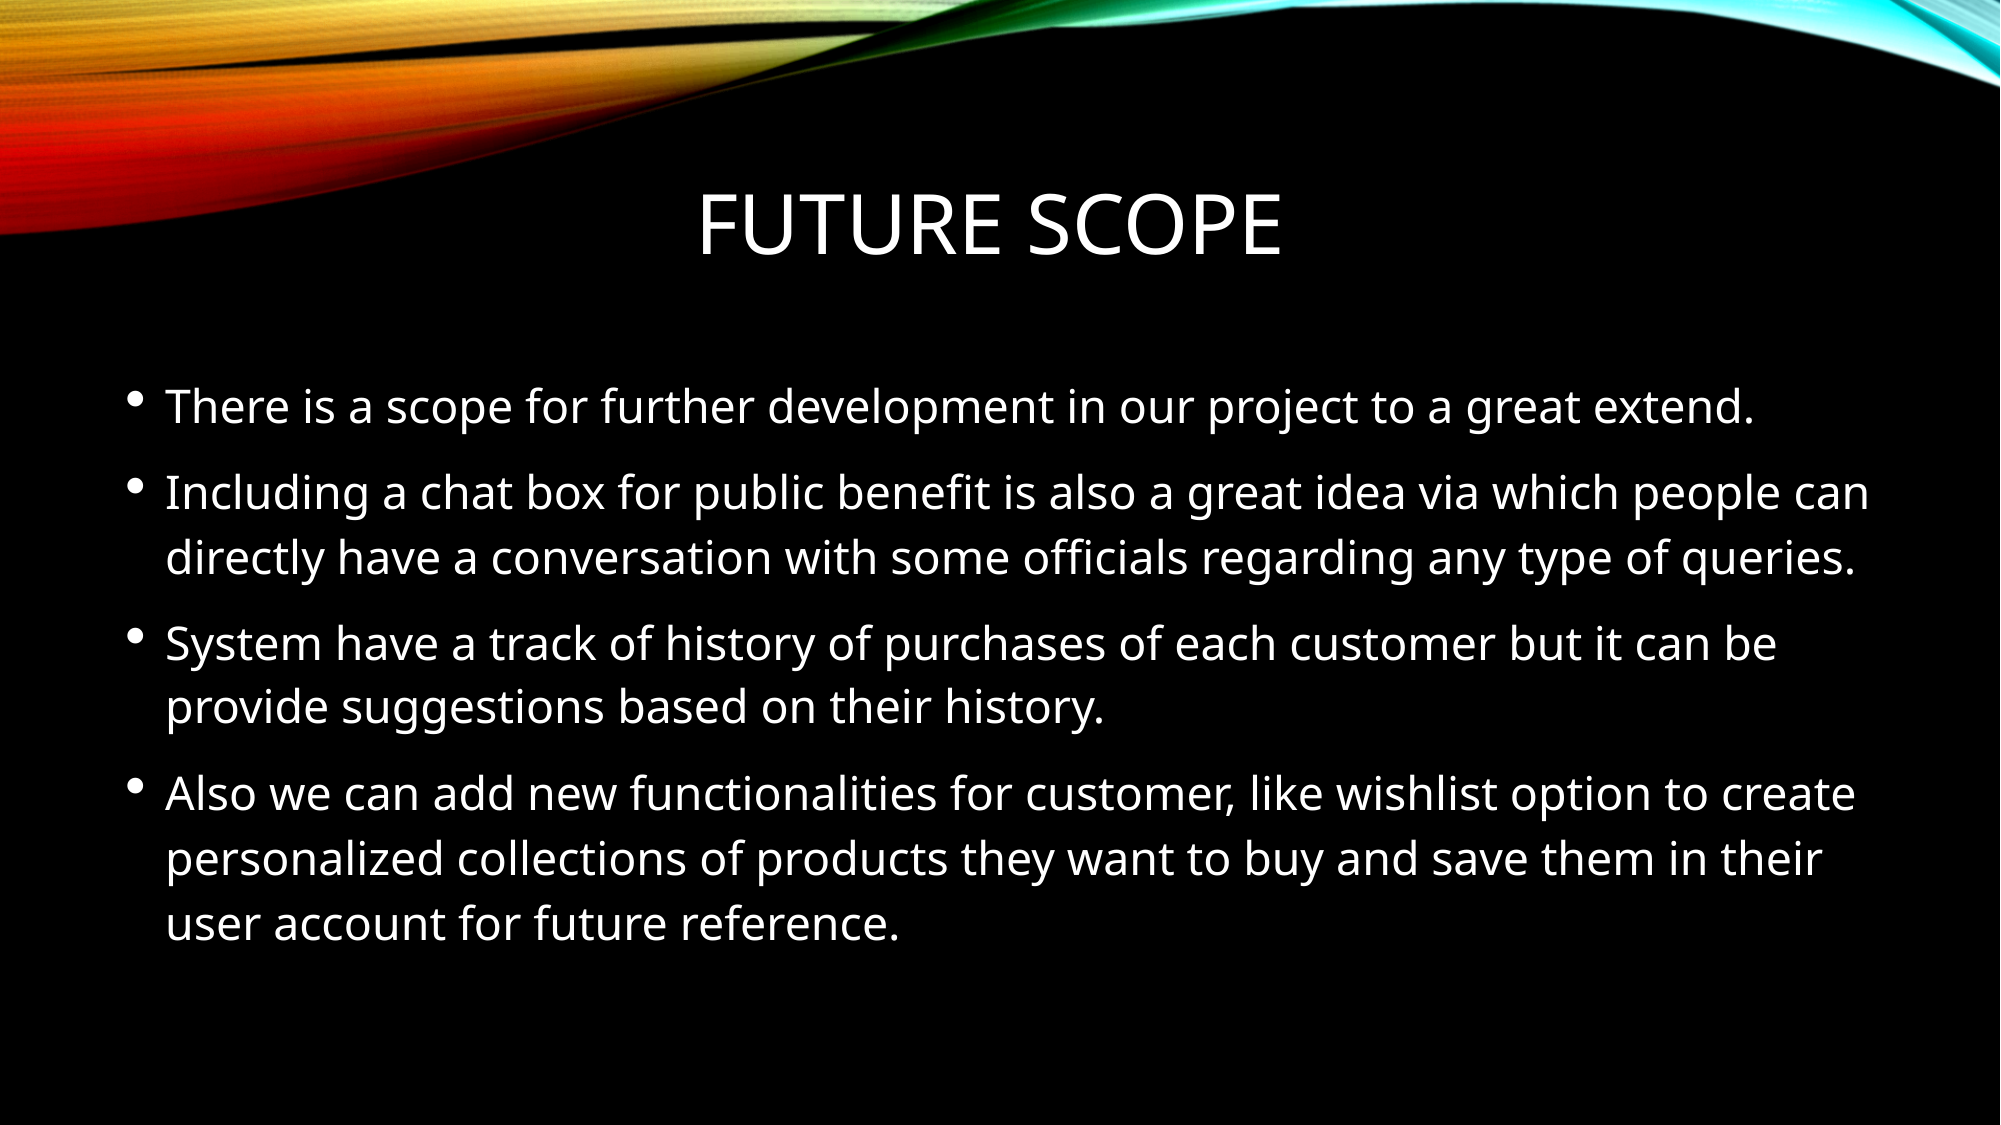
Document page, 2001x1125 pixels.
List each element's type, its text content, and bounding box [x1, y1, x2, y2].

picture [0, 0, 2000, 237]
list There is a scope for further development in our project to a great extend. Including a chat box for public benefit is also a great idea via which people can directly have a conversation with some officials regarding any type of queries. System have a track of history of purchases of each customer but it can be provide suggestions based on their history. Also we can add new functionalities for customer, like wishlist option to create personalized collections of products they want to buy and save them in their user account for future reference. [112, 360, 1888, 1021]
title Future scope [93, 117, 1888, 338]
